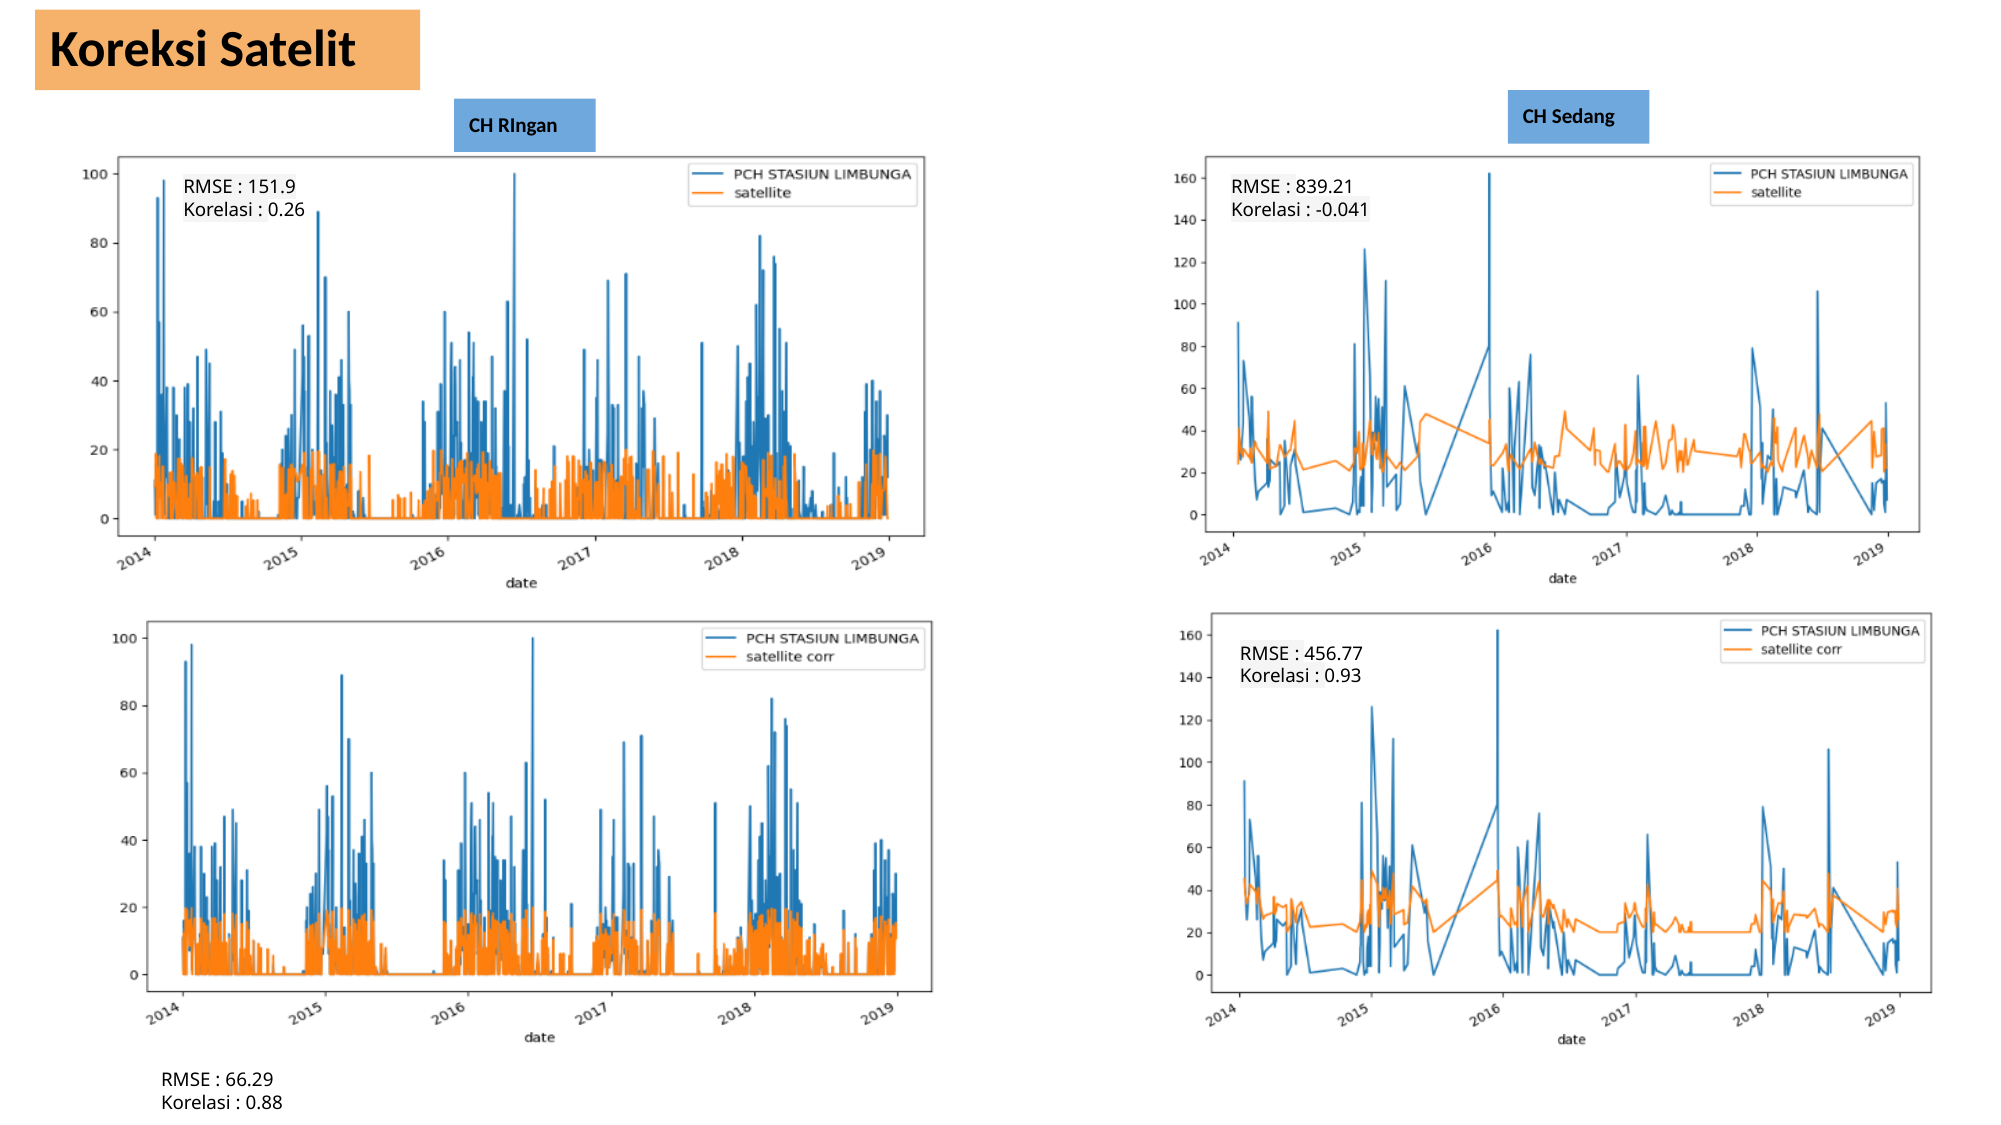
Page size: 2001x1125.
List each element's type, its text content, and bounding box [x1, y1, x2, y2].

title CH Sedang [1507, 90, 1650, 139]
title Koreksi Satelit [35, 9, 421, 91]
picture [1157, 140, 1926, 595]
title CH RIngan [454, 98, 596, 139]
picture [1165, 599, 1954, 1054]
picture [73, 140, 967, 1054]
text_box RMSE : 66.29 Korelasi : 0.88 [146, 1063, 331, 1125]
